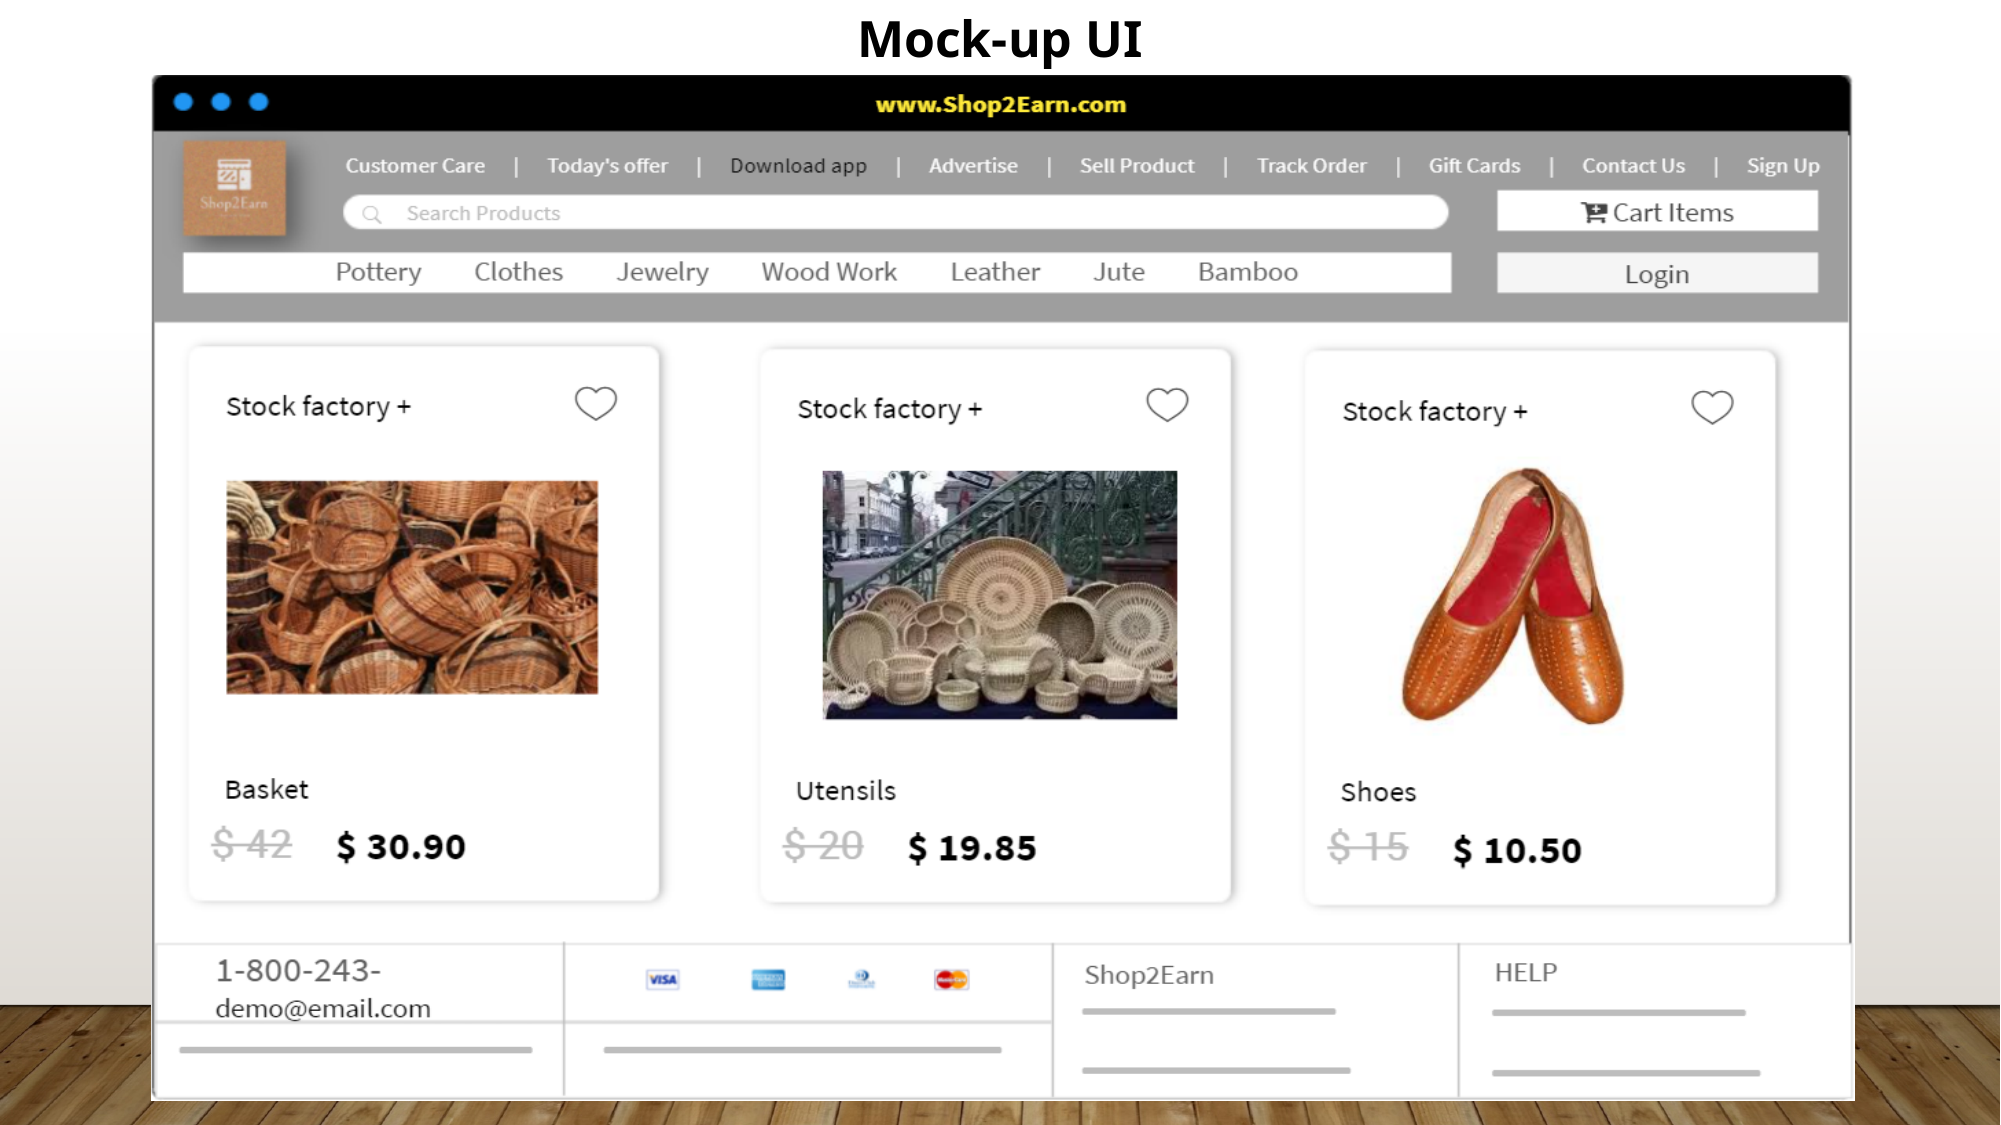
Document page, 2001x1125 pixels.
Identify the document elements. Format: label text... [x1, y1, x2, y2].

text_box Mock-up UI [0, 0, 2000, 75]
picture [0, 75, 2000, 1125]
